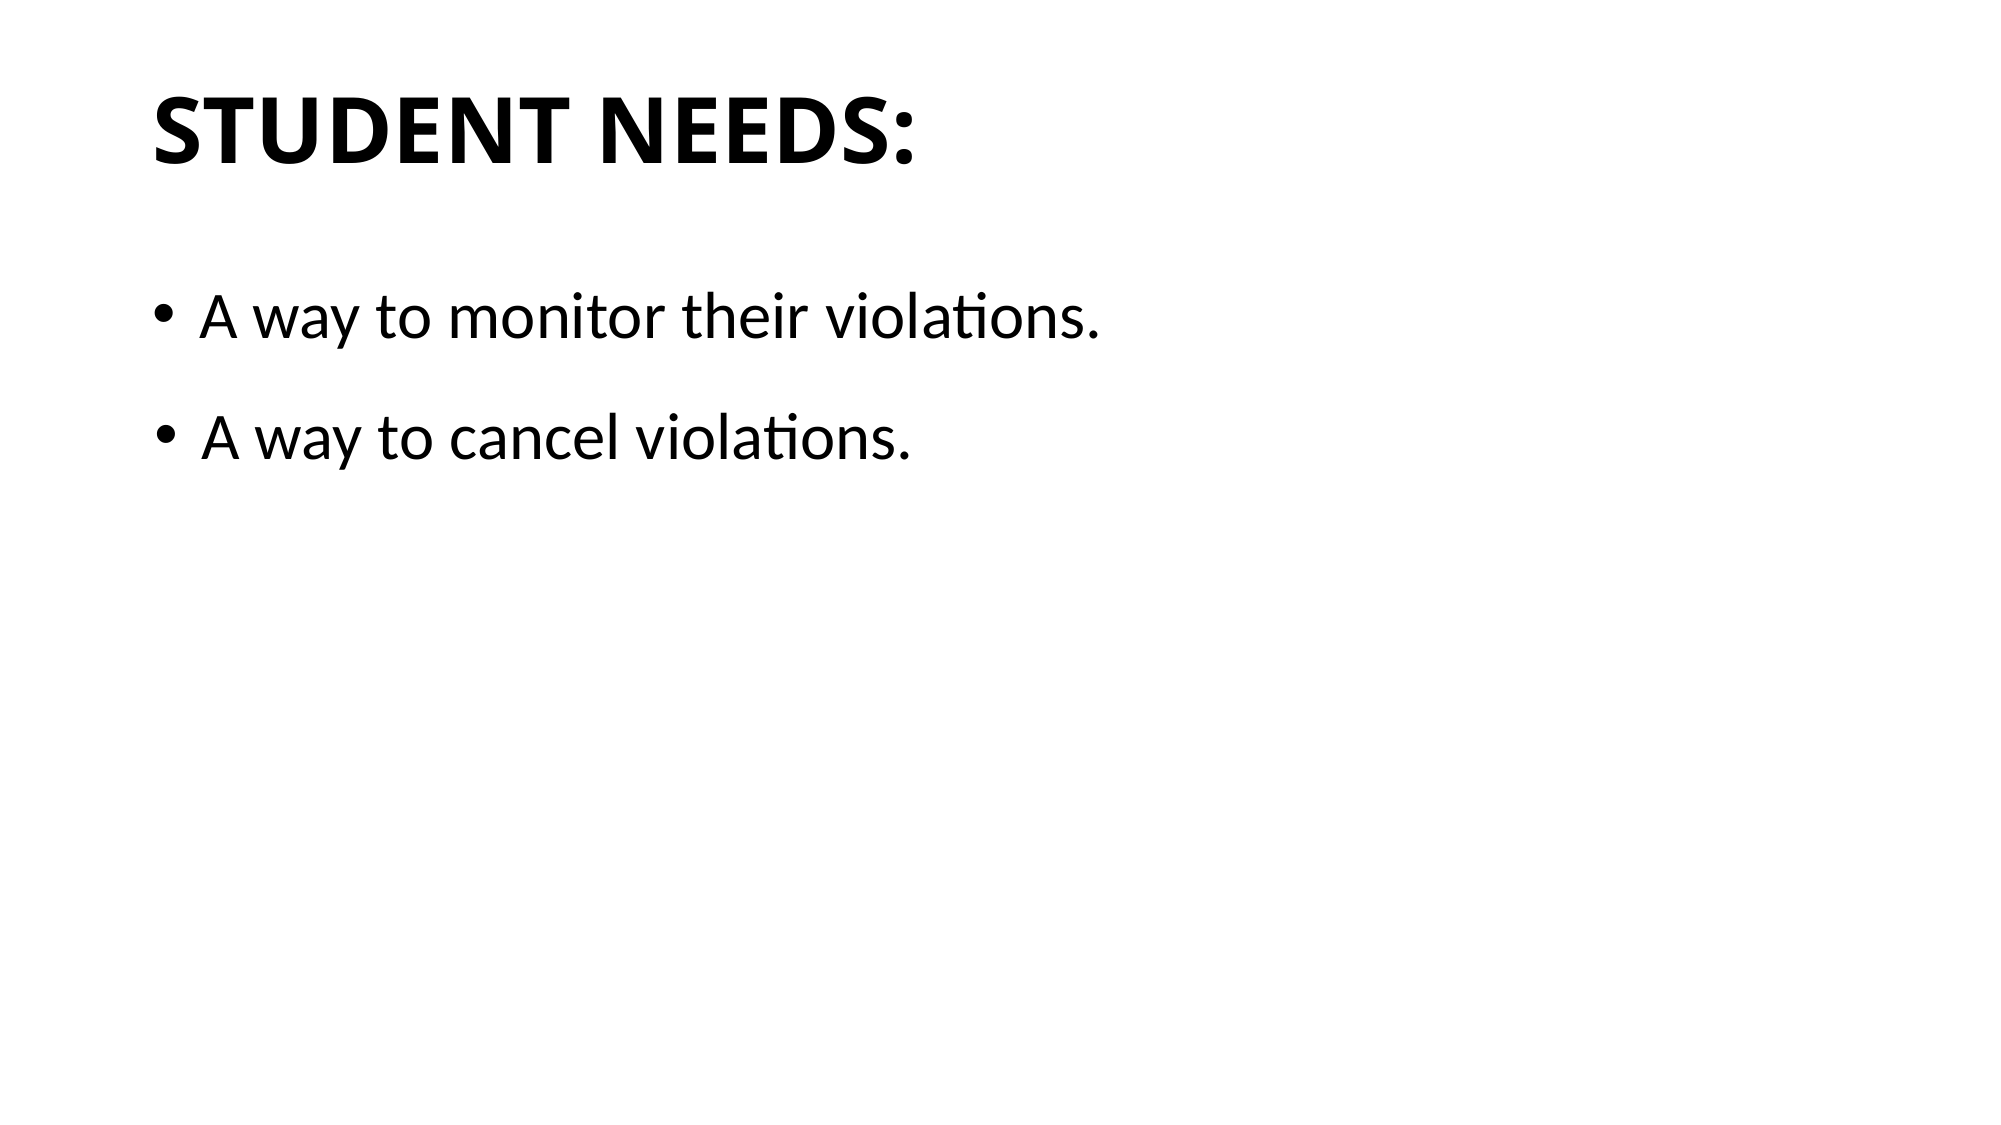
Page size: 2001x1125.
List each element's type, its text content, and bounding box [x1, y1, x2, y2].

text_box A way to monitor their violations. [137, 264, 1863, 360]
title STUDENT NEEDS: [137, 59, 1863, 207]
text_box A way to cancel violations. [139, 385, 929, 481]
